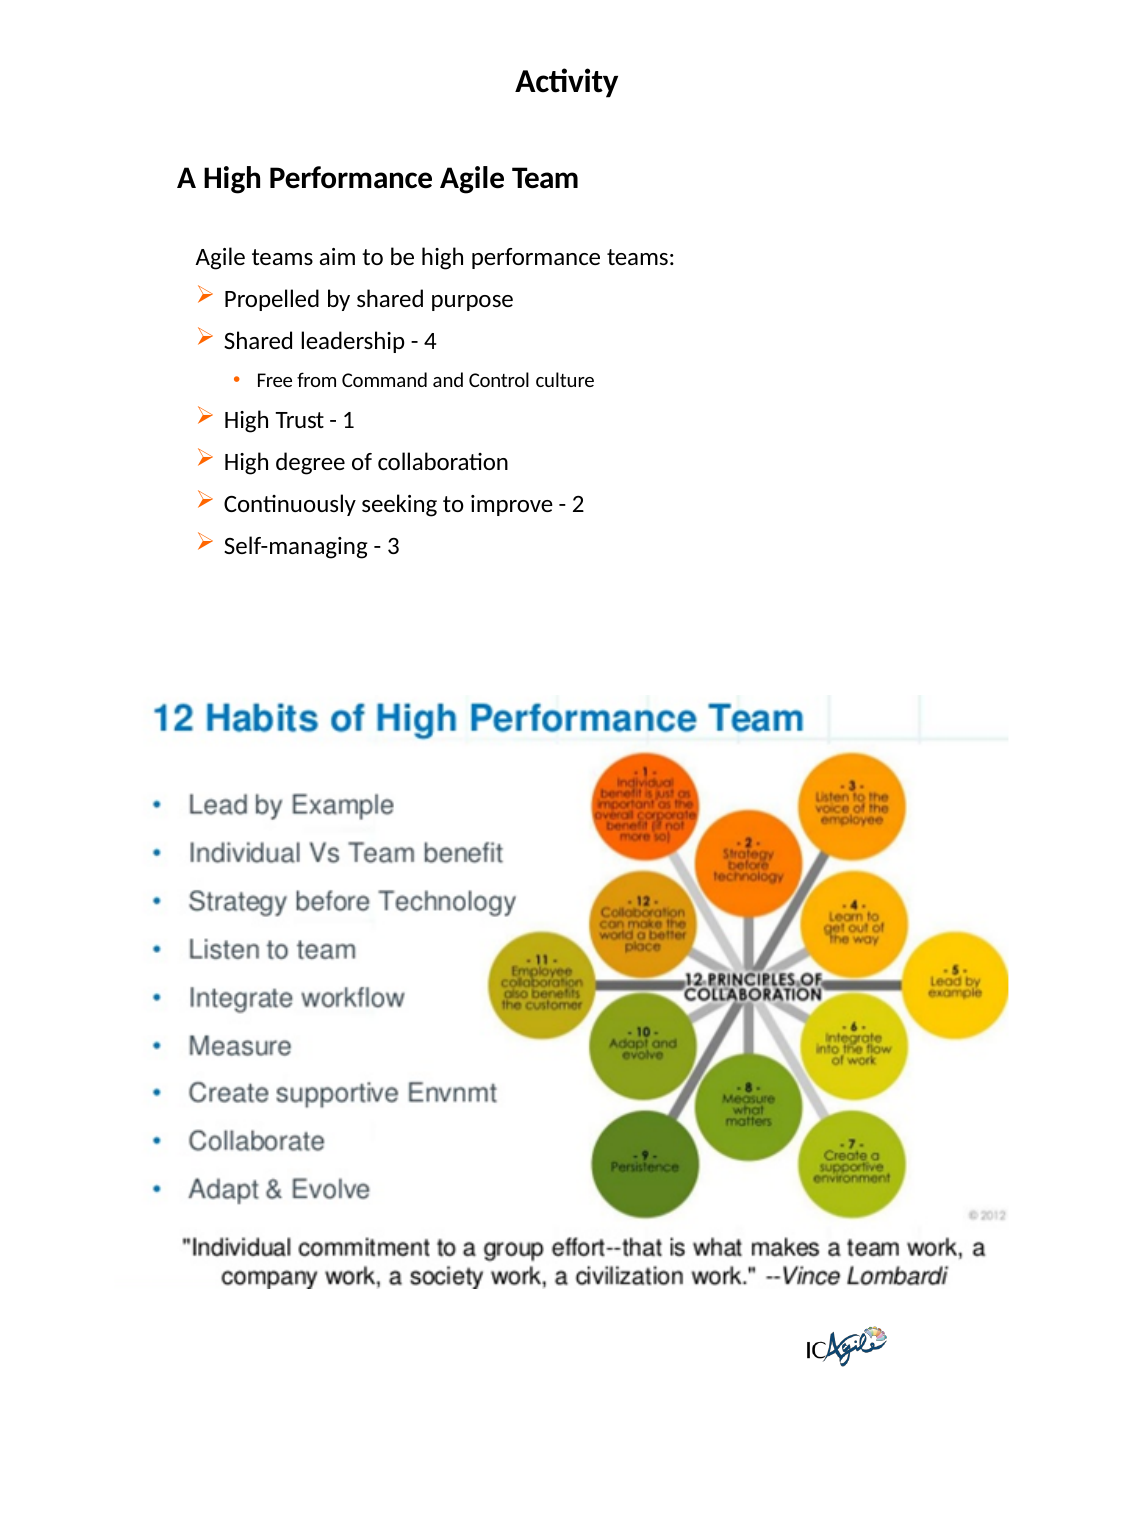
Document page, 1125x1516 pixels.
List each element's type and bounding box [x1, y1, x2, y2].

text_box [174, 157, 893, 560]
text_box [367, 59, 765, 100]
text_box [799, 1323, 893, 1369]
picture [114, 694, 1018, 1290]
